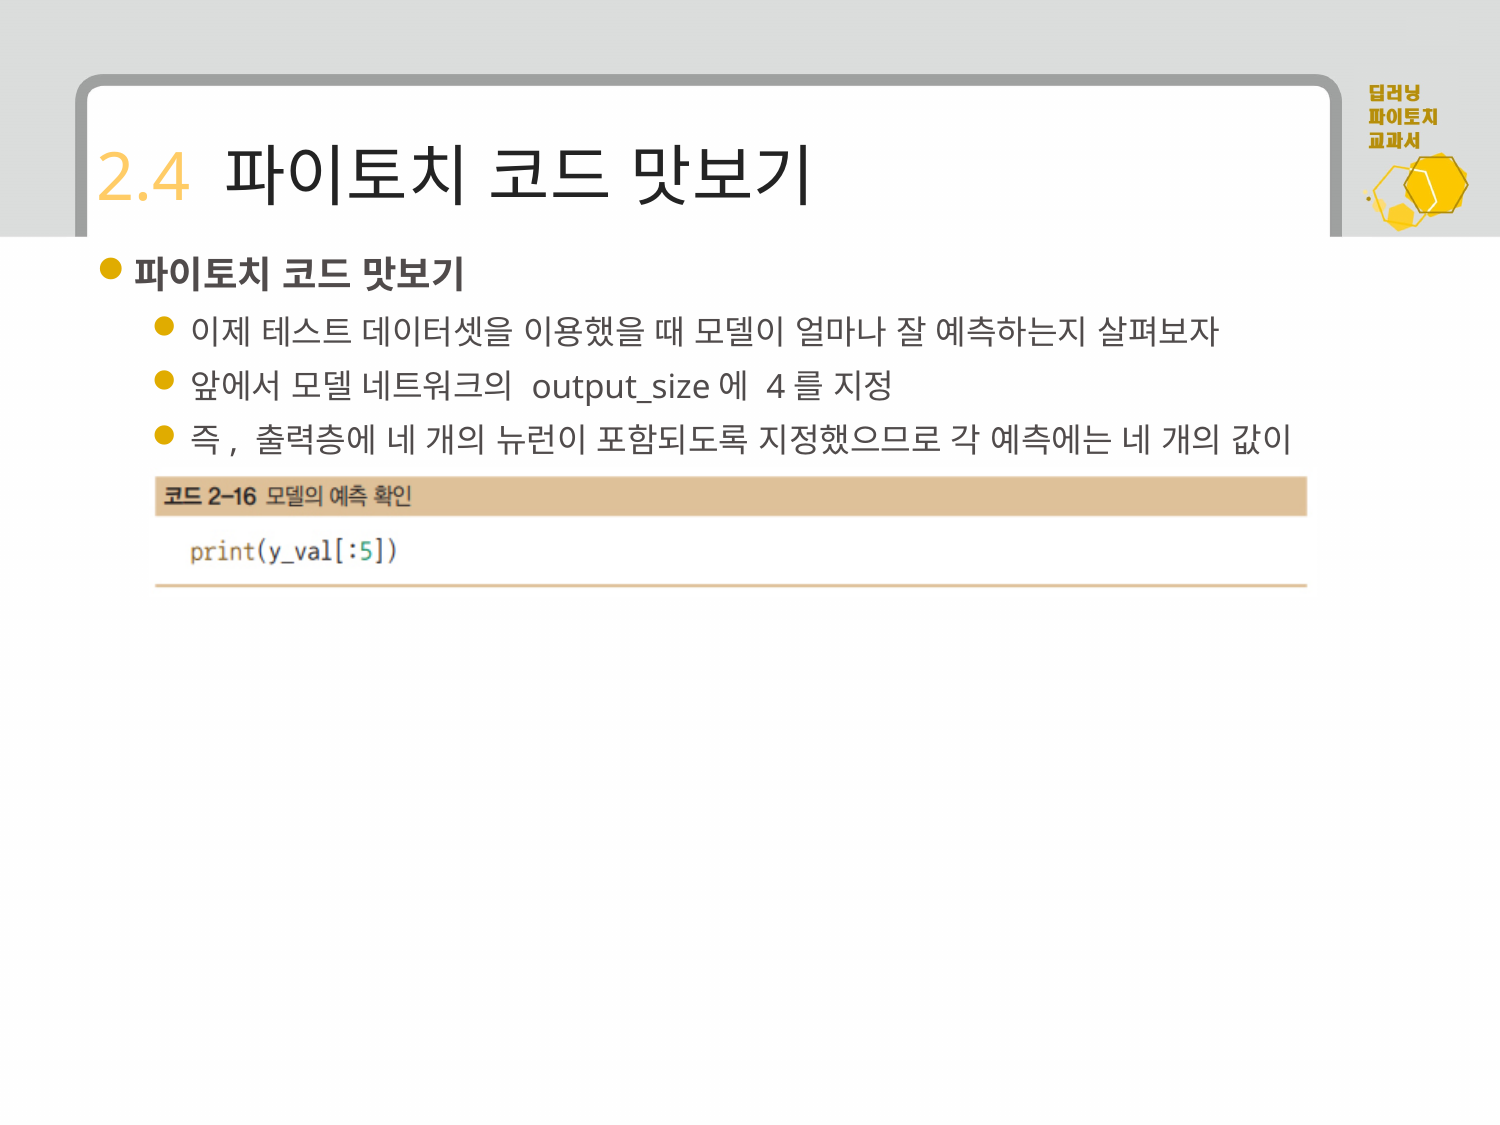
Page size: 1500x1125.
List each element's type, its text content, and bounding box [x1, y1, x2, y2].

picture [0, 0, 1500, 1125]
list 파이토치 코드 맛보기 이제 테스트 데이터셋을 이용했을 때 모델이 얼마나 잘 예측하는지 살펴보자 앞에서 모델 네트워크의 output_size에 4를 지정 즉, 출력층에 네 개의 뉴런이 포함되도록 지정했으므로 각 예측에는 네 개의 값이 포함될 것 [81, 239, 1402, 1054]
title 2.4 파이토치 코드 맛보기 [81, 90, 1412, 222]
